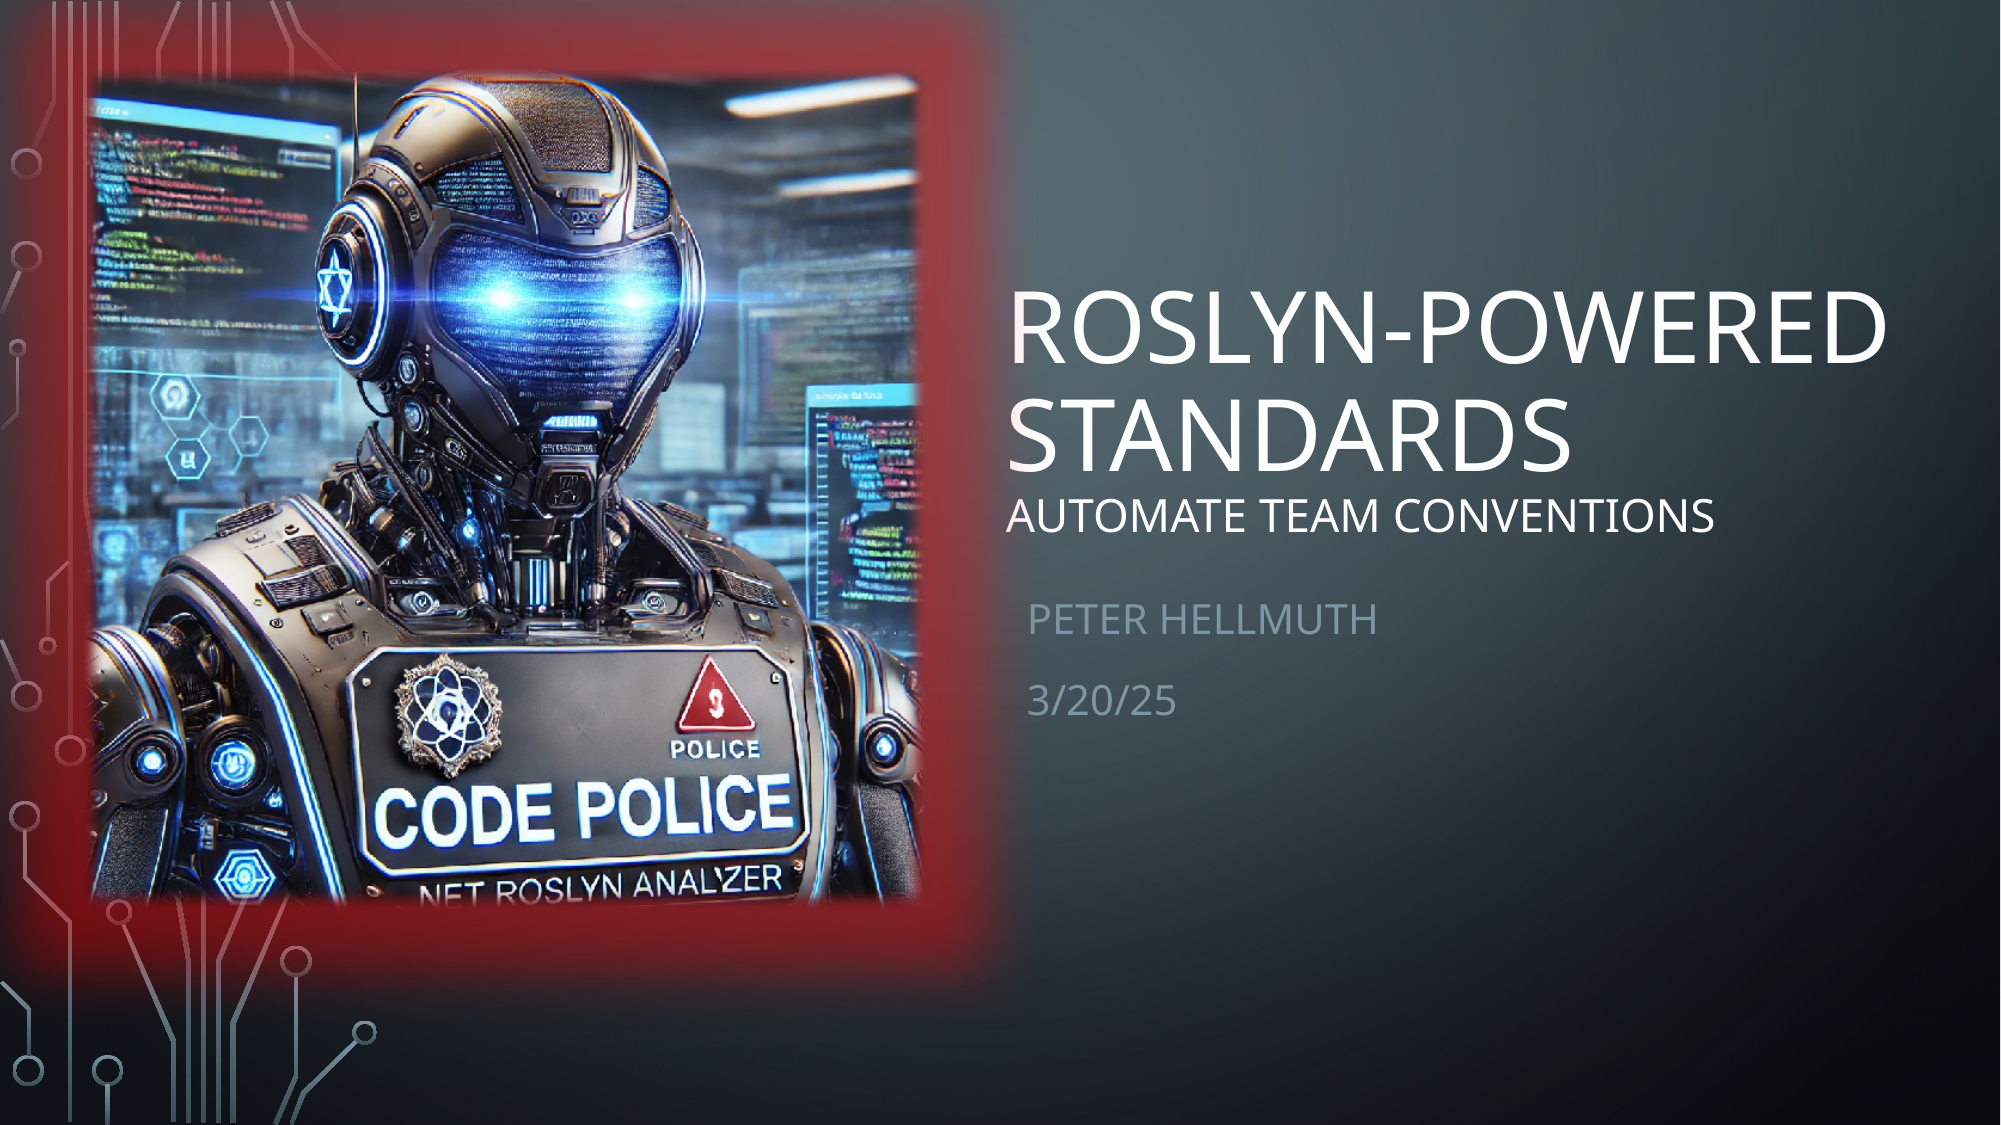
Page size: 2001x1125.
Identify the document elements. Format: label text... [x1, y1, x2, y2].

subtitle Peter hellmuth 3/20/25 [1011, 575, 1750, 863]
title Roslyn-Powered Standards Automate Team Conventions [999, 66, 1944, 550]
picture [82, 66, 927, 911]
